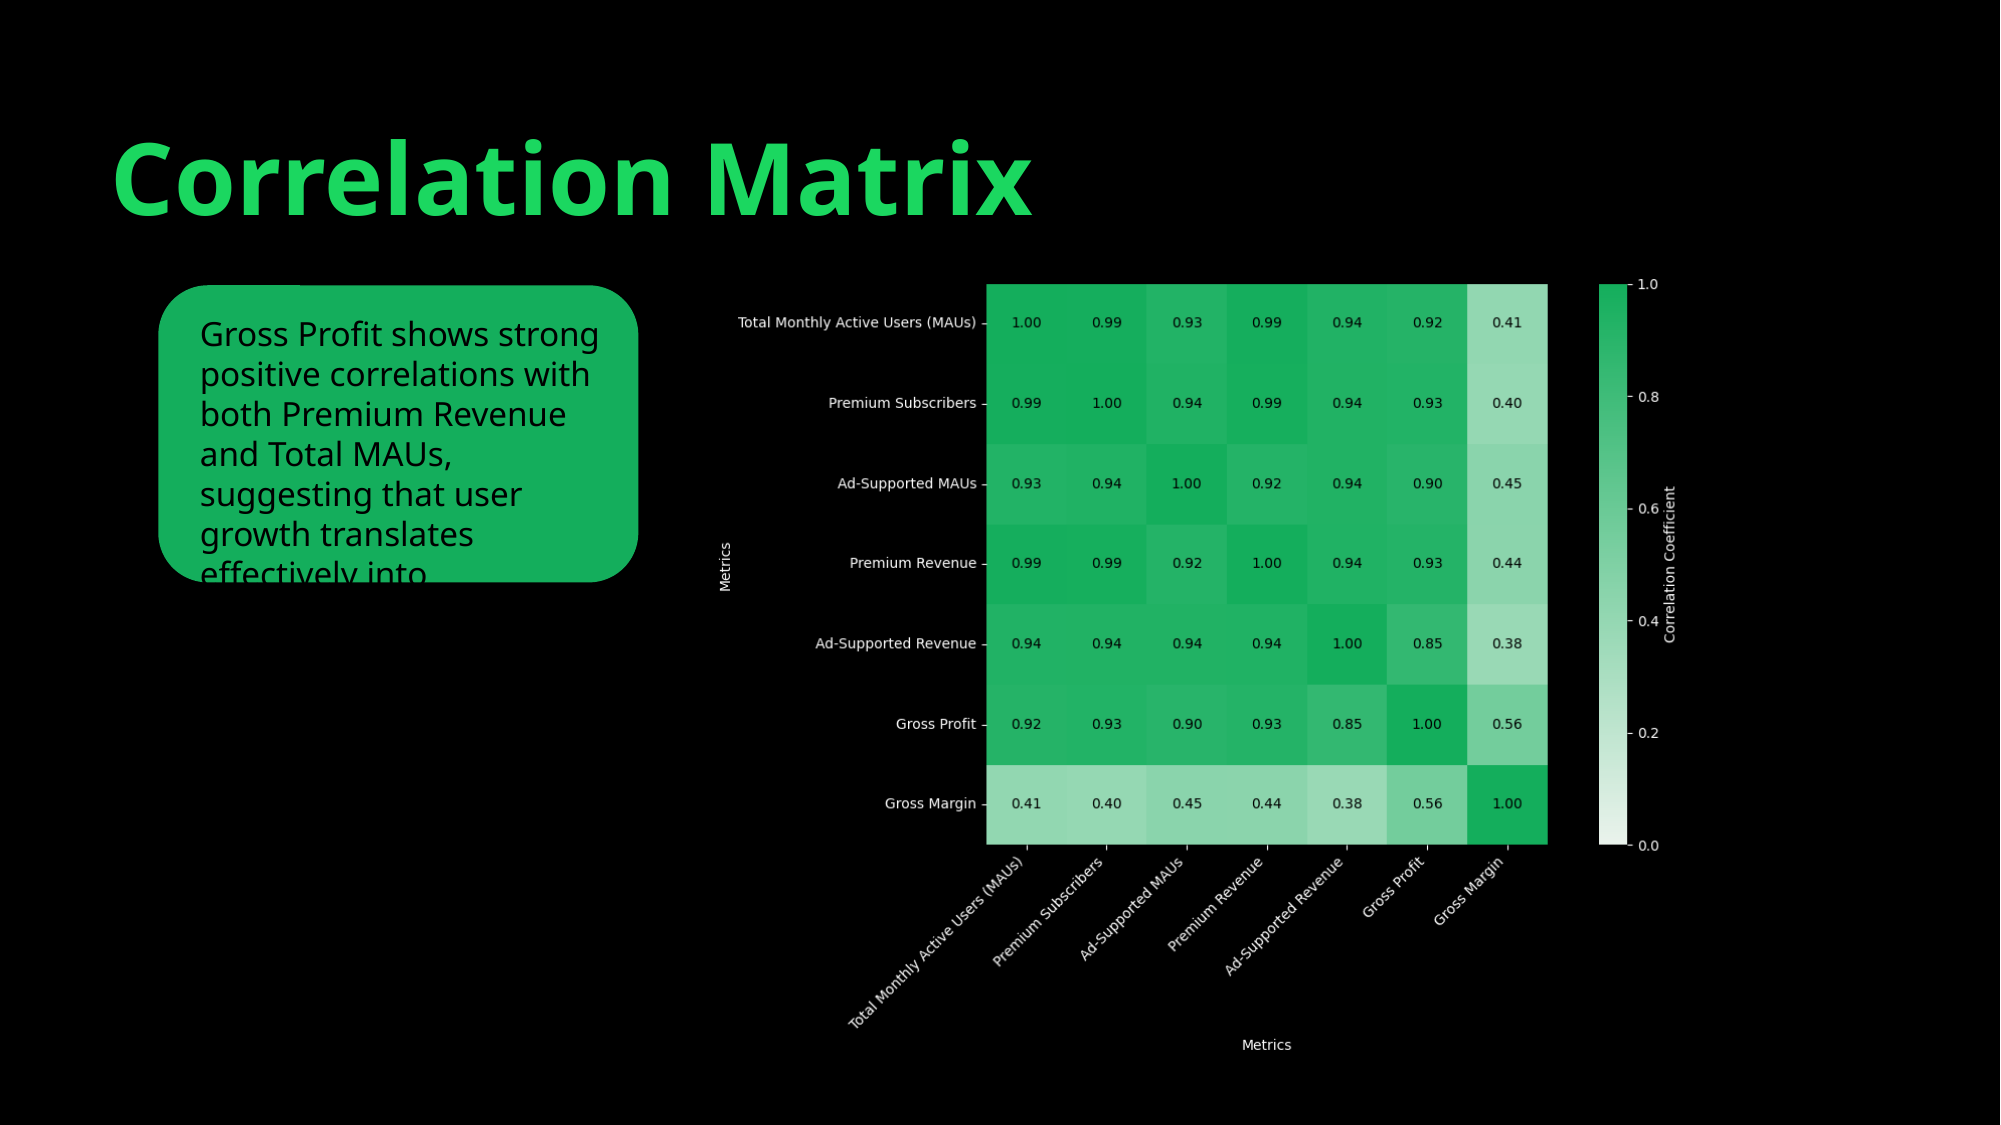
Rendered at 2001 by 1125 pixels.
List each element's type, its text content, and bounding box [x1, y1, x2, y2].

text_box [156, 283, 640, 579]
picture [692, 262, 1770, 1068]
text_box Gross Profit shows strong positive correlations with both Premium Revenue and Total MAUs, suggesting that user growth translates effectively into profitability [184, 305, 621, 640]
text_box Correlation Matrix [95, 107, 1050, 243]
